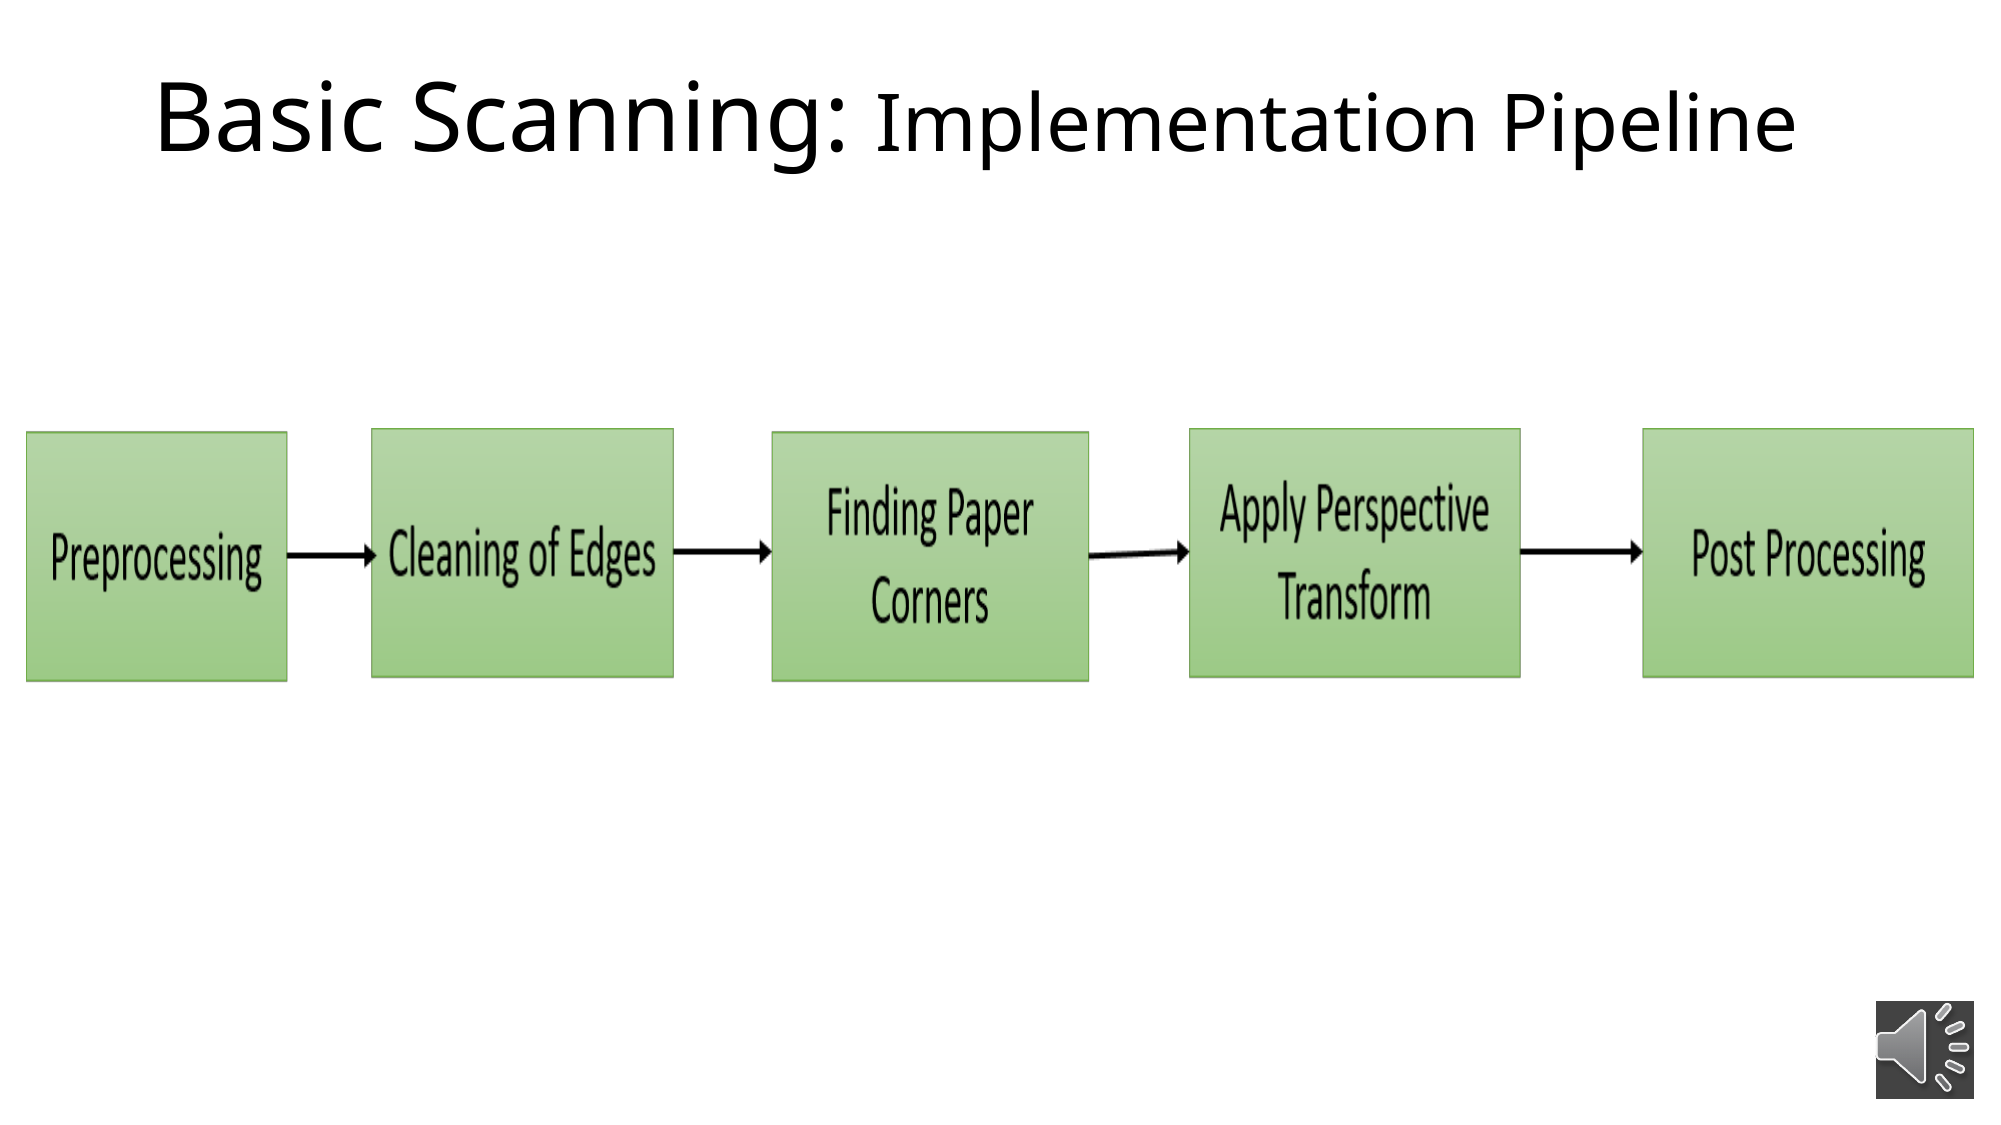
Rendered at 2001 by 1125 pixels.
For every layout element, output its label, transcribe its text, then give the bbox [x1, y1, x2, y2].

picture [1874, 999, 1975, 1100]
picture [26, 428, 1974, 688]
title Basic Scanning: Implementation Pipeline [137, 59, 1863, 278]
